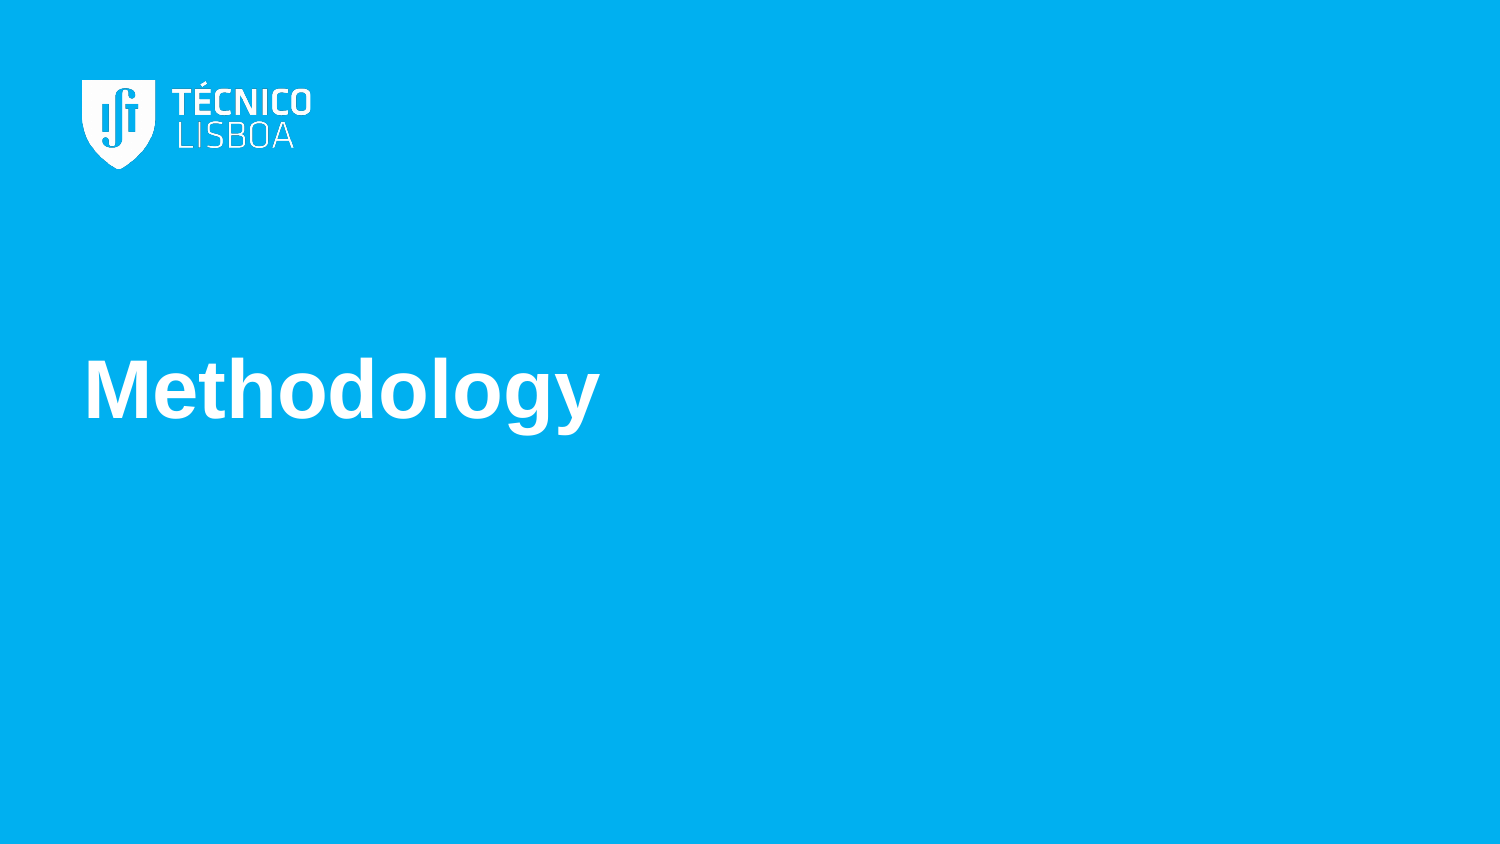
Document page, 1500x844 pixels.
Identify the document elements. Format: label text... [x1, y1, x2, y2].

title Methodology [68, 338, 1383, 541]
